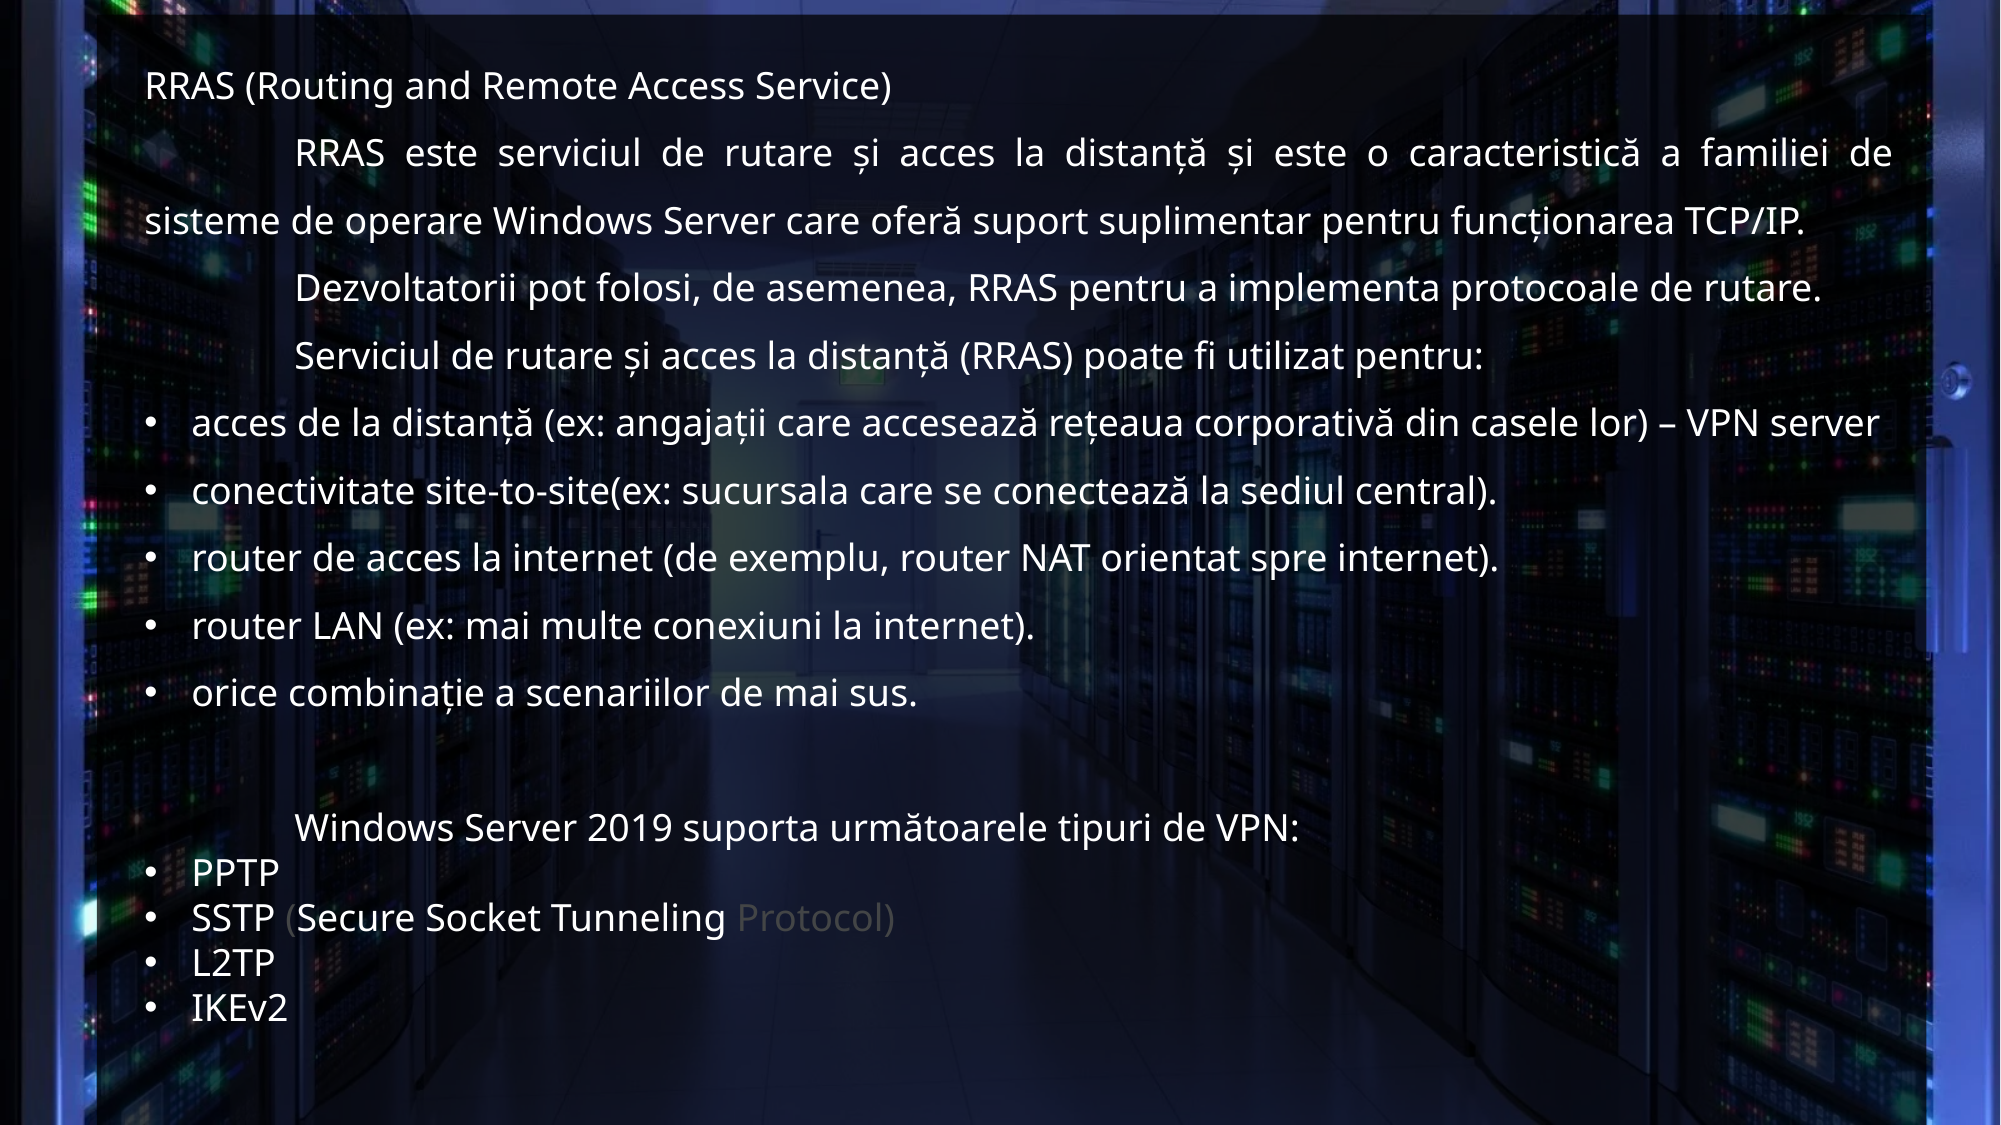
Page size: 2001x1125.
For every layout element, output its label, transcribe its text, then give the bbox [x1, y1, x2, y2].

picture [0, 0, 2001, 1125]
text_box [95, 13, 1928, 1125]
text_box RRAS (Routing and Remote Access Service) RRAS este serviciul de rutare și acces la distanță și este o caracteristică a familiei de sisteme de operare Windows Server care oferă suport suplimentar pentru funcționarea TCP/IP. Dezvoltatorii pot folosi, de asemenea, RRAS pentru a implementa protocoale de rutare. Serviciul de rutare și acces la distanță (RRAS) poate fi utilizat pentru: acces de la distanță (ex: angajații care accesează rețeaua corporativă din casele lor) – VPN server conectivitate site-to-site(ex: sucursala care se conectează la sediul central). router de acces la internet (de exemplu, router NAT orientat spre internet). router LAN (ex: mai multe conexiuni la internet). orice combinație a scenariilor de mai sus. Windows Server 2019 suporta următoarele tipuri de VPN: PPTP SSTP (Secure Socket Tunneling Protocol) L2TP IKEv2 [129, 31, 1910, 1037]
